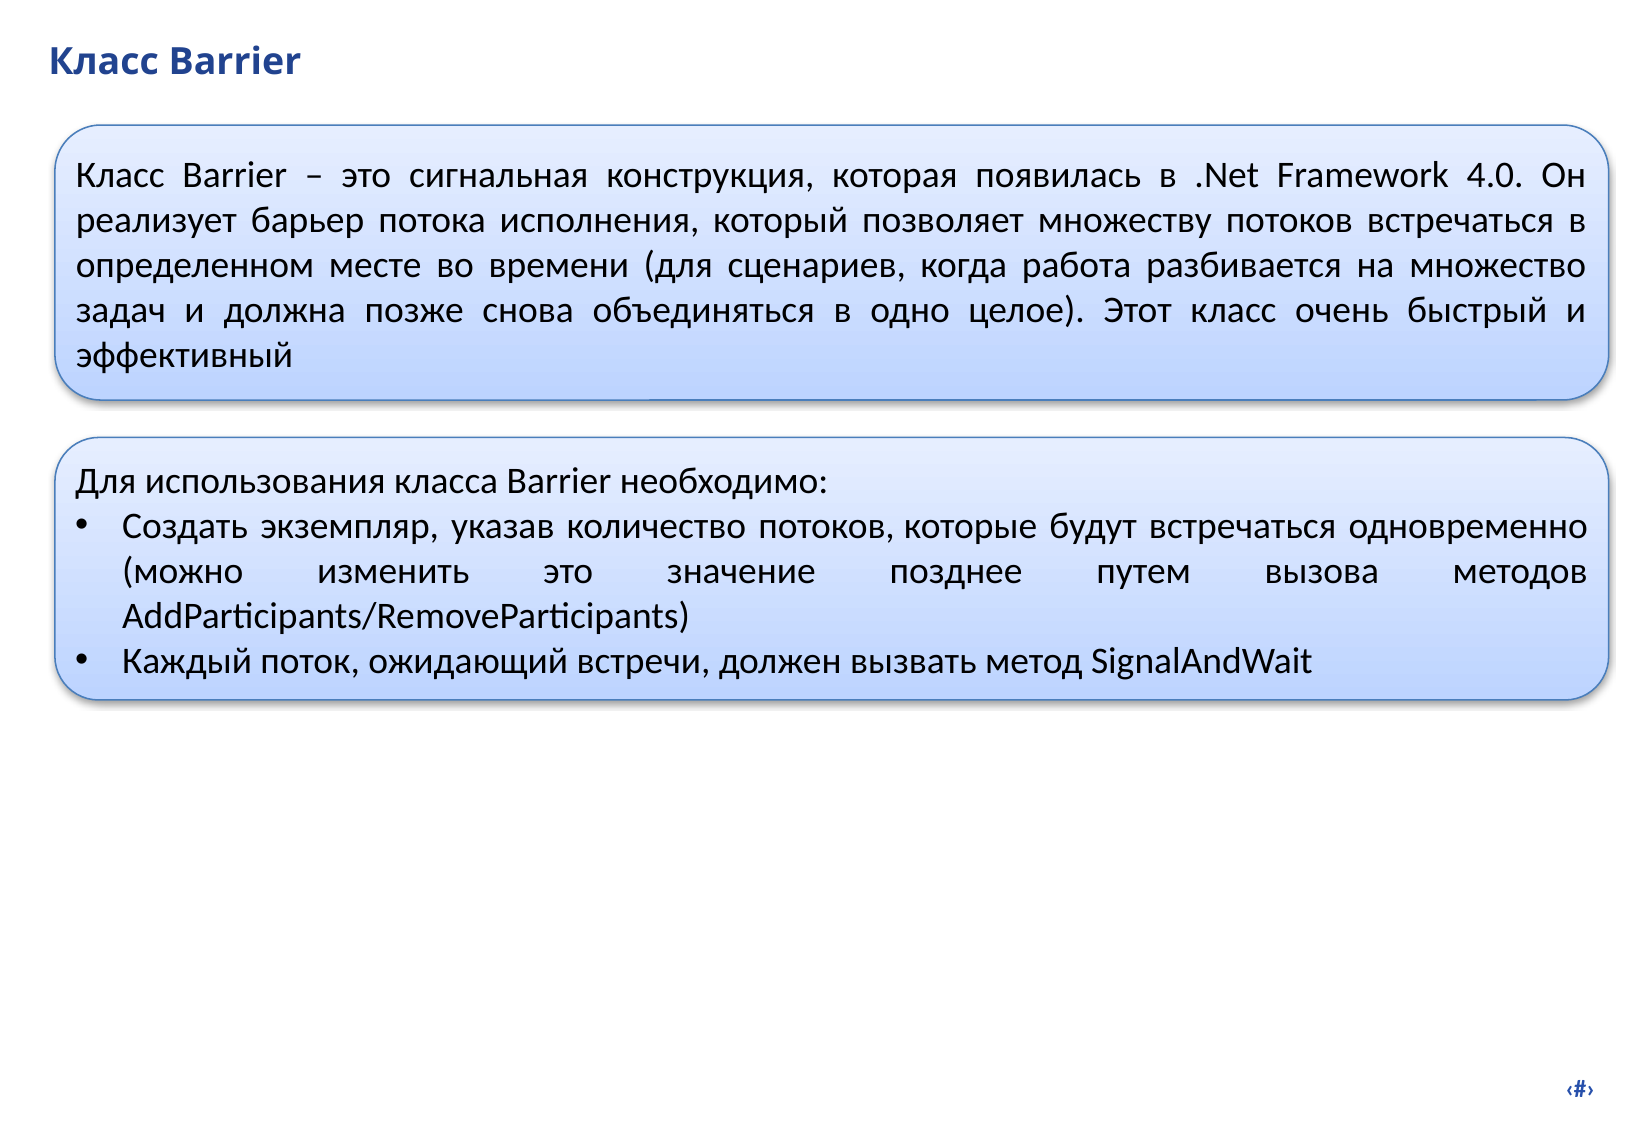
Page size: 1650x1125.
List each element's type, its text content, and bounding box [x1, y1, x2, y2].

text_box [54, 124, 1609, 401]
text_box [54, 437, 1609, 701]
title Класс Barrier [40, 28, 1617, 90]
